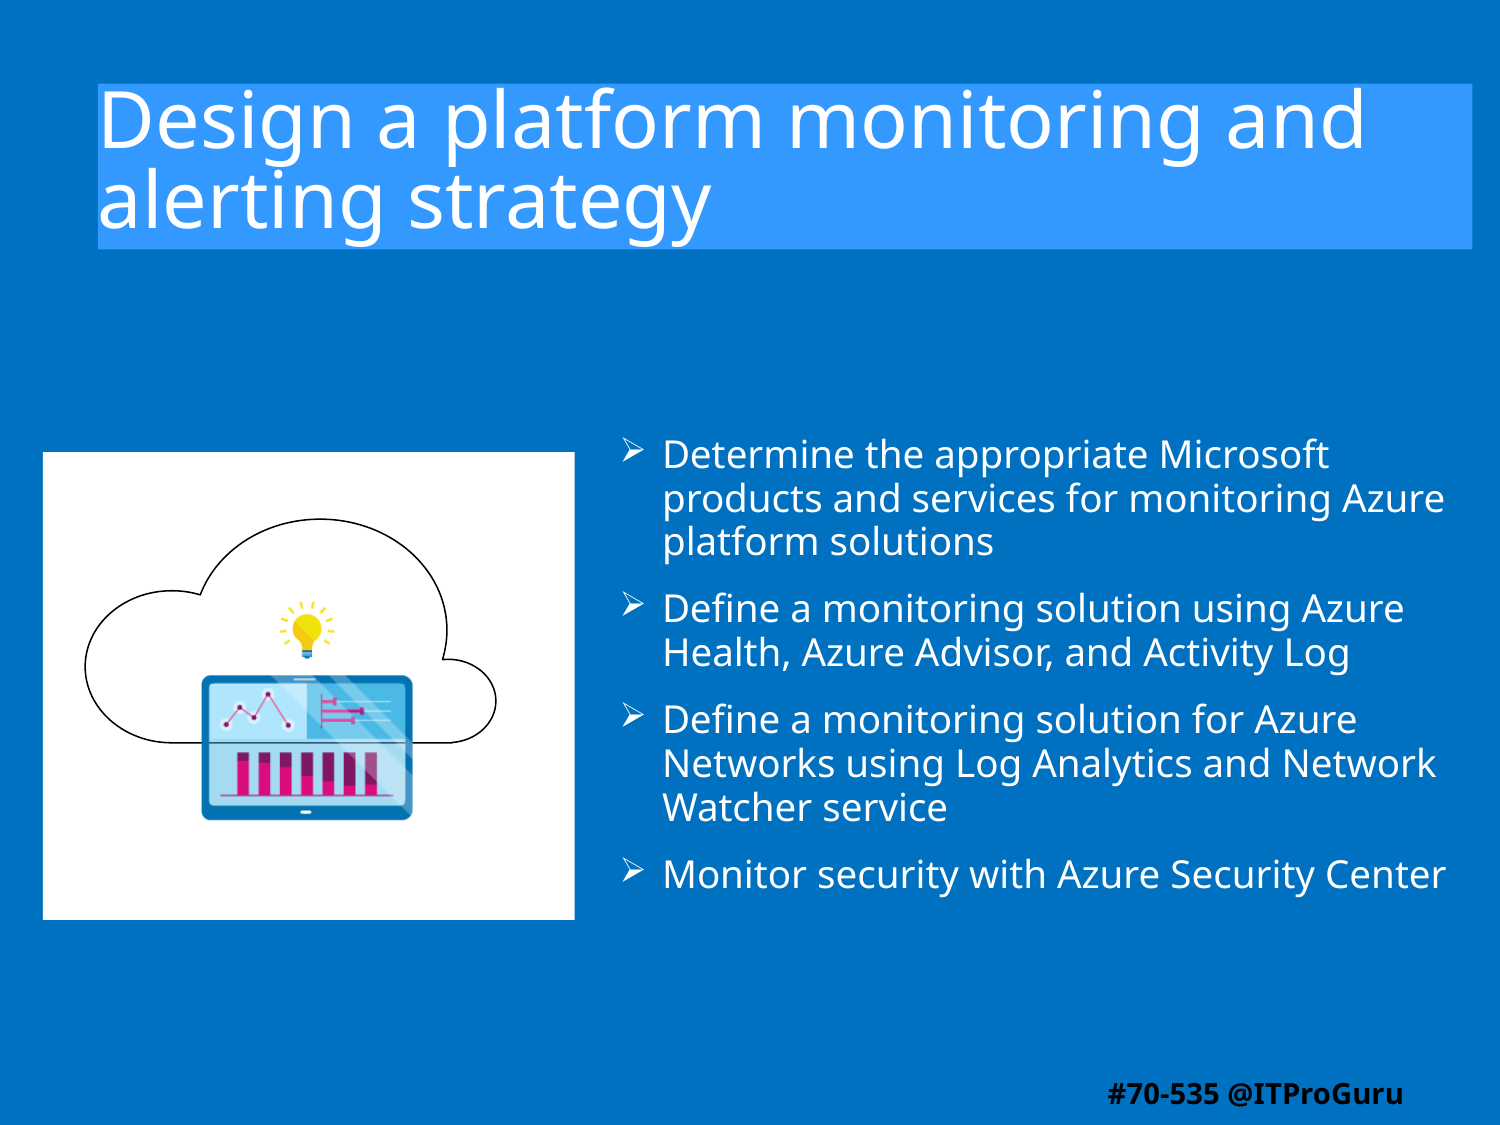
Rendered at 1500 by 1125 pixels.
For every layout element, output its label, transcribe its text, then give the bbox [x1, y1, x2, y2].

list [42, 451, 575, 921]
subtitle Determine the appropriate Microsoft products and services for monitoring Azure platform solutions Define a monitoring solution using Azure Health, Azure Advisor, and Activity Log Define a monitoring solution for Azure Networks using Log Analytics and Network Watcher service Monitor security with Azure Security Center [604, 425, 1473, 958]
text_box [85, 519, 442, 743]
title Design a platform monitoring and alerting strategy [97, 83, 1473, 250]
picture [177, 596, 440, 826]
text_box [444, 659, 496, 743]
